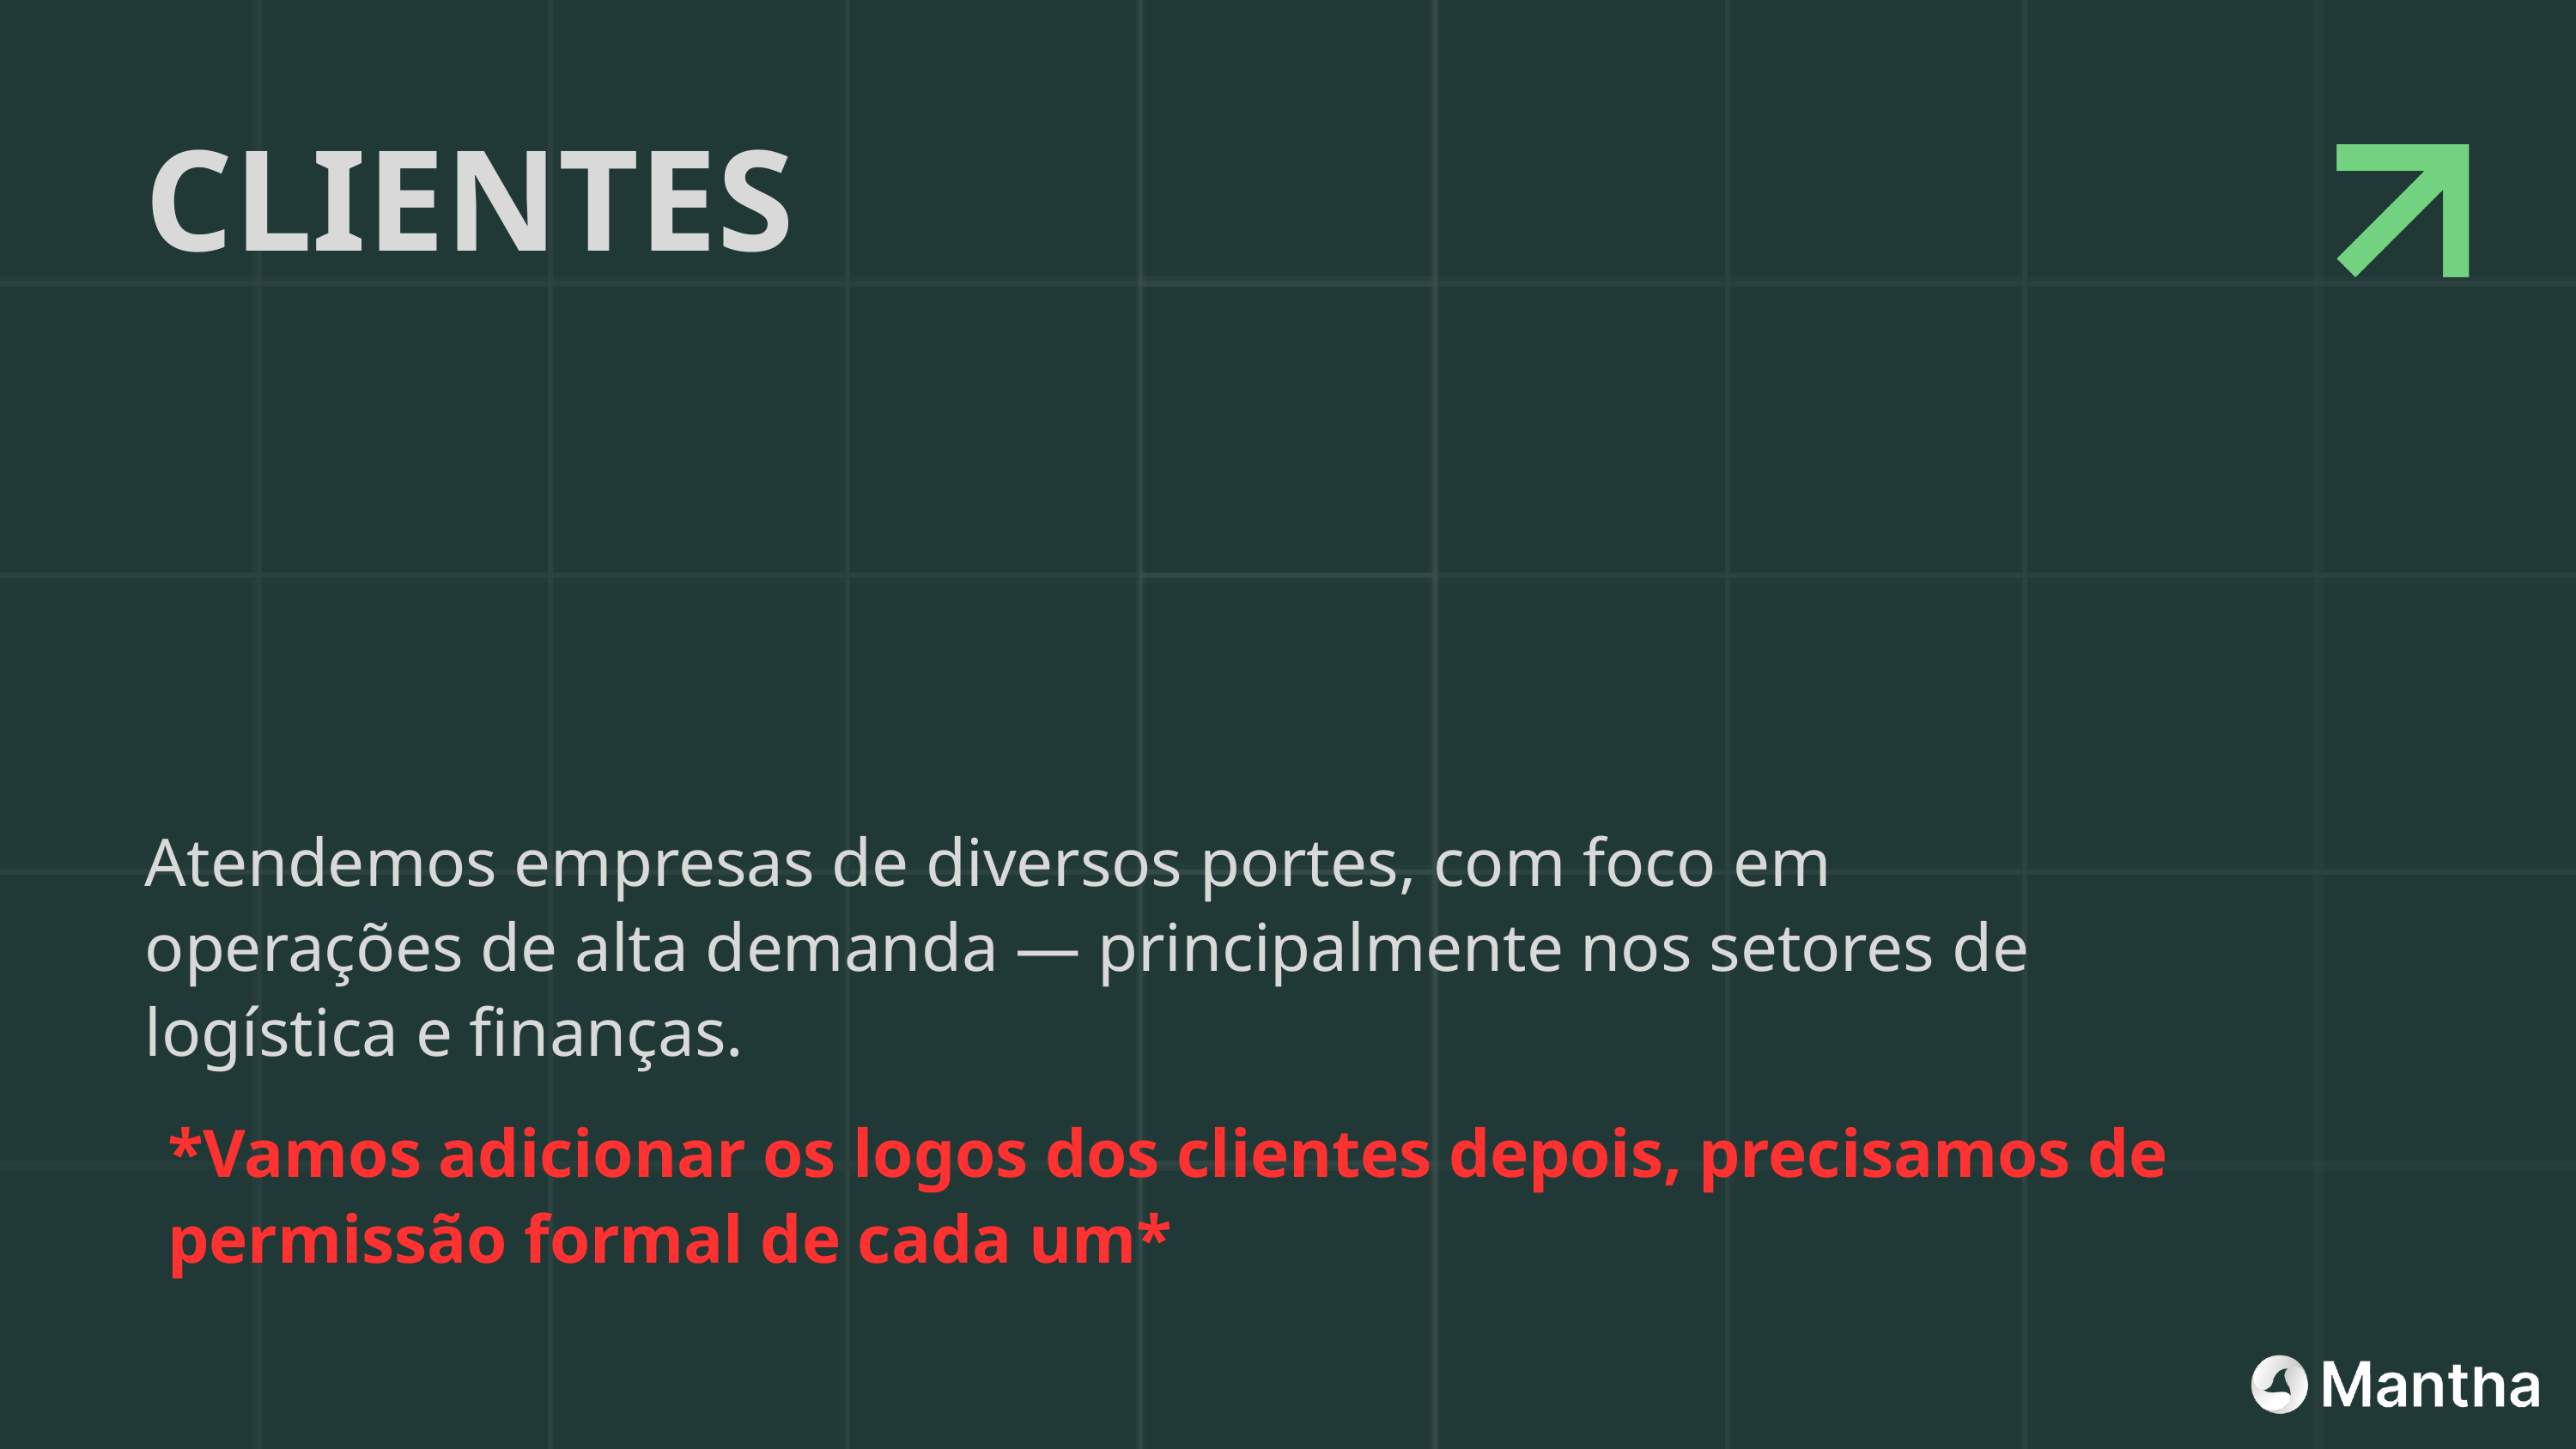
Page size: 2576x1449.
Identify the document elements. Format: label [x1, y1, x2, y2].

text_box [0, 0, 2576, 1449]
